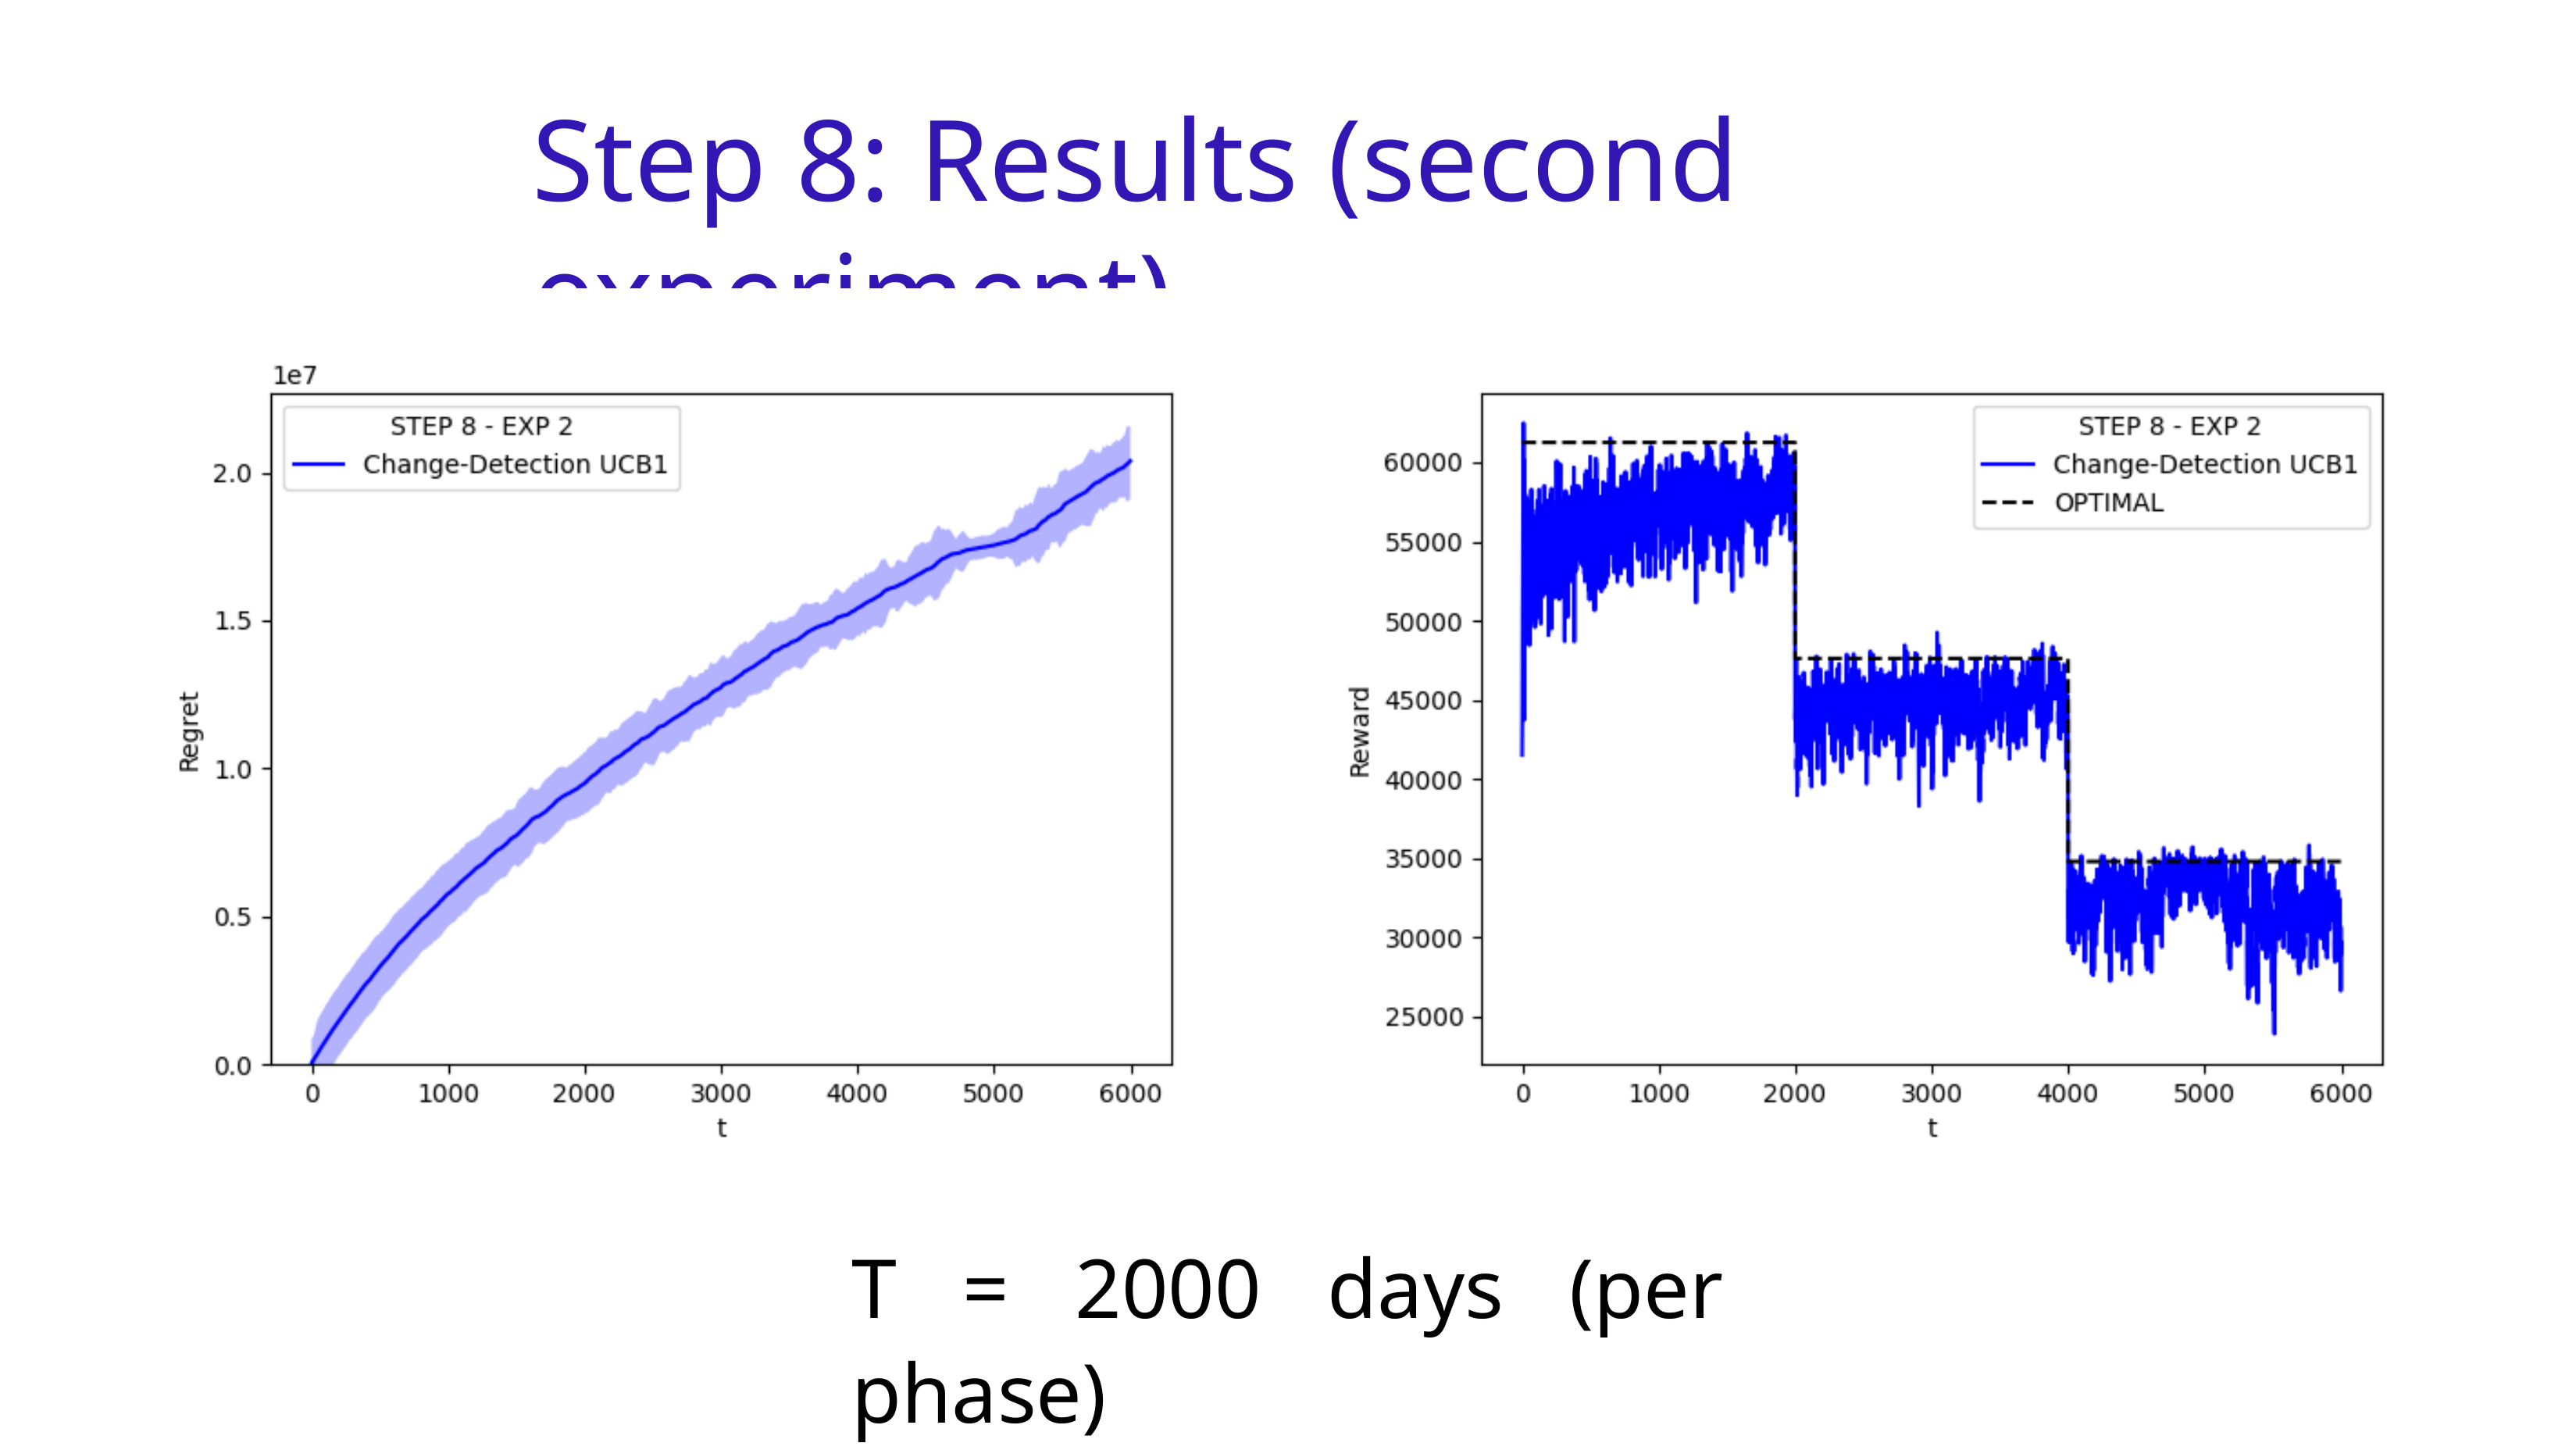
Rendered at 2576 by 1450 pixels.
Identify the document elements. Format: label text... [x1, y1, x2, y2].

text_box T = 2000 days (per phase) [840, 1224, 1736, 1445]
picture [126, 288, 1289, 1161]
title Step 8: Results (second experiment) [532, 88, 2206, 225]
picture [1336, 288, 2499, 1161]
